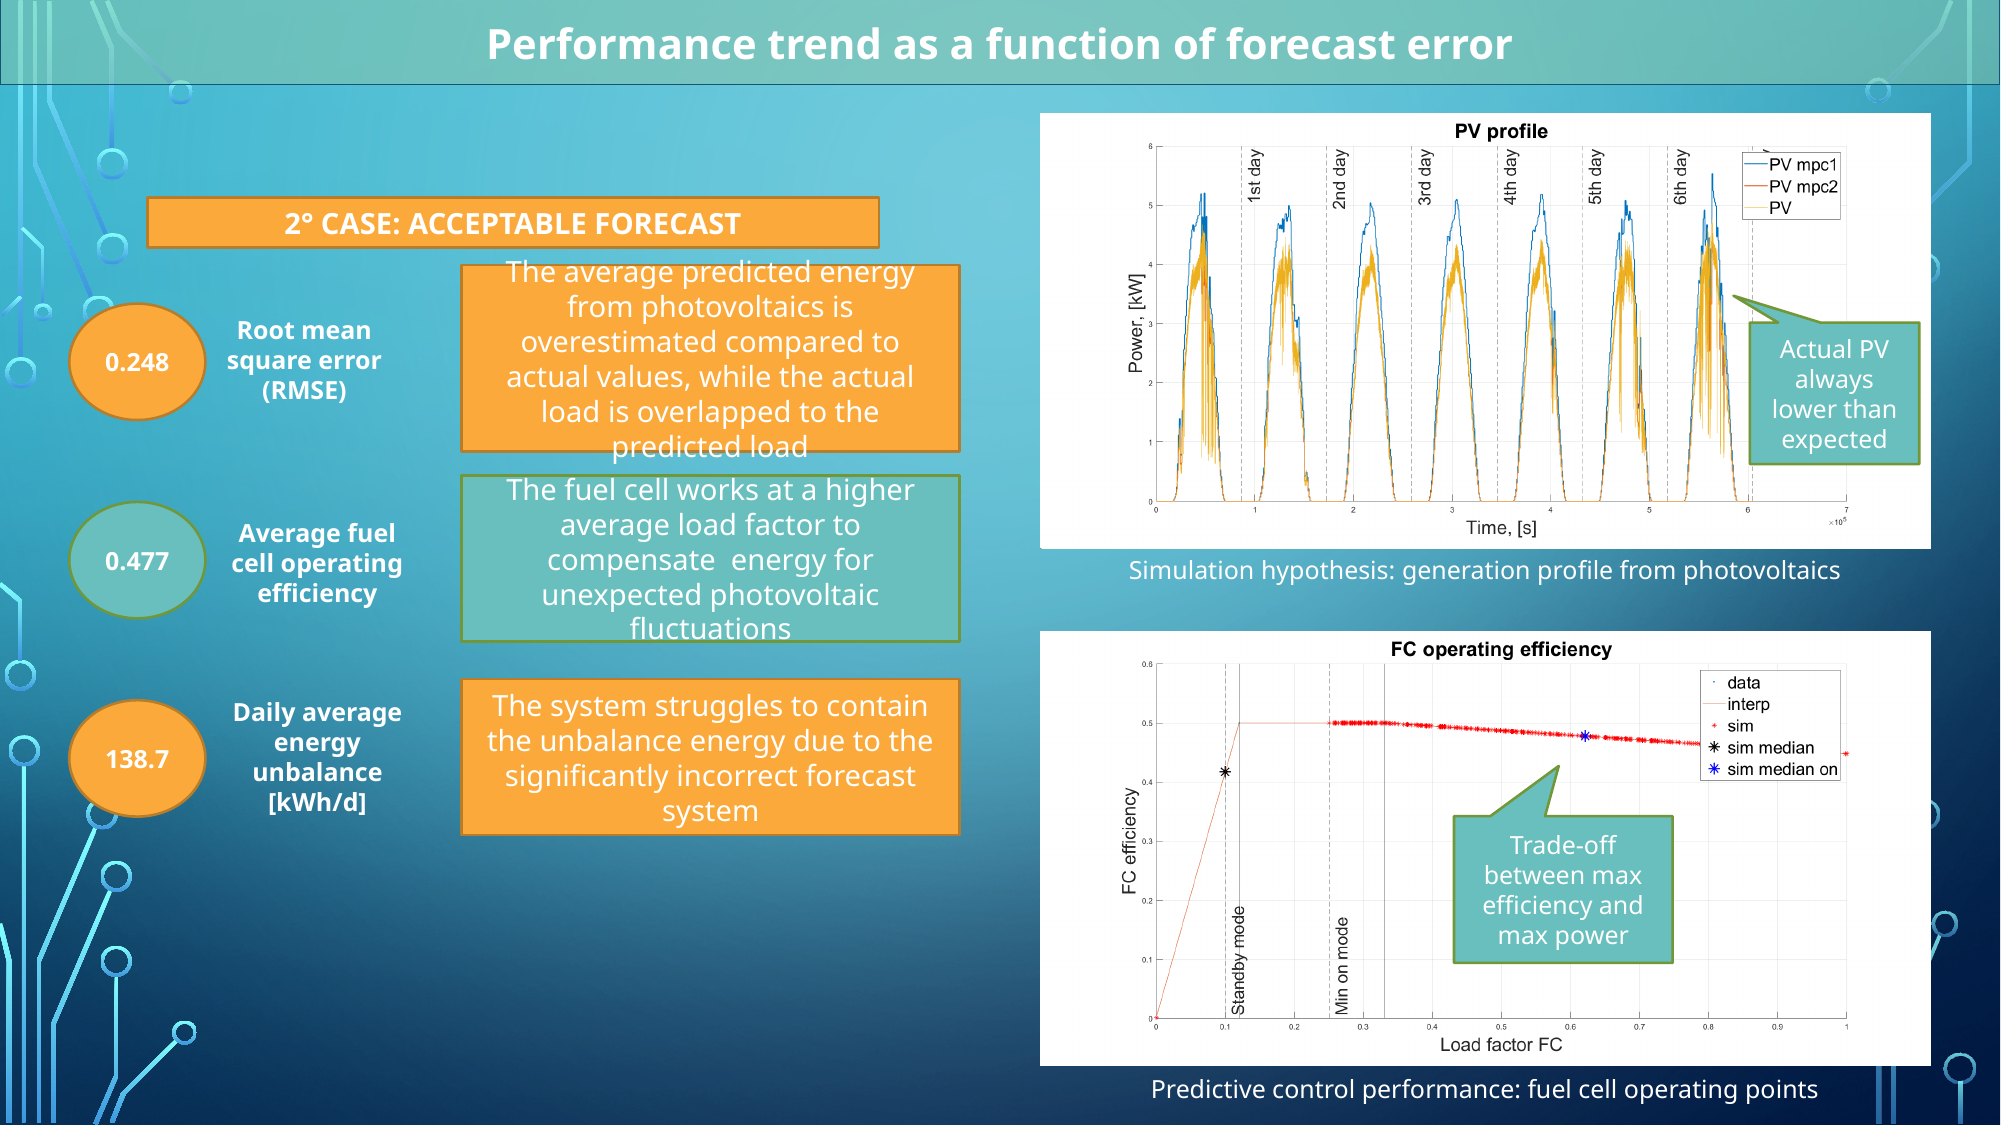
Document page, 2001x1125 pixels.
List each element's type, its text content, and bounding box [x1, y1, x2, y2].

text_box 0.248 [67, 302, 205, 422]
text_box 138.7 [67, 698, 205, 818]
text_box Simulation hypothesis: generation profile from photovoltaics [1040, 549, 1931, 593]
text_box Average fuel cell operating efficiency [205, 510, 430, 616]
text_box The average predicted energy from photovoltaics is overestimated compared to actual values, while the actual load is overlapped to the predicted load [460, 264, 961, 453]
text_box 2° CASE: ACCEPTABLE FORECAST [146, 196, 880, 249]
picture [1039, 113, 1931, 549]
text_box The fuel cell works at a higher average load factor to compensate energy for unexpected photovoltaic fluctuations [460, 474, 961, 643]
text_box Performance trend as a function of forecast error [0, 0, 2000, 85]
text_box Daily average energy unbalance [kWh/d] [205, 688, 430, 824]
text_box Root mean square error (RMSE) [205, 307, 404, 413]
text_box Predictive control performance: fuel cell operating points [977, 1065, 1994, 1111]
picture [1039, 631, 1931, 1067]
text_box 0.477 [67, 500, 205, 620]
text_box The system struggles to contain the unbalance energy due to the significantly incorrect forecast system [460, 678, 961, 836]
